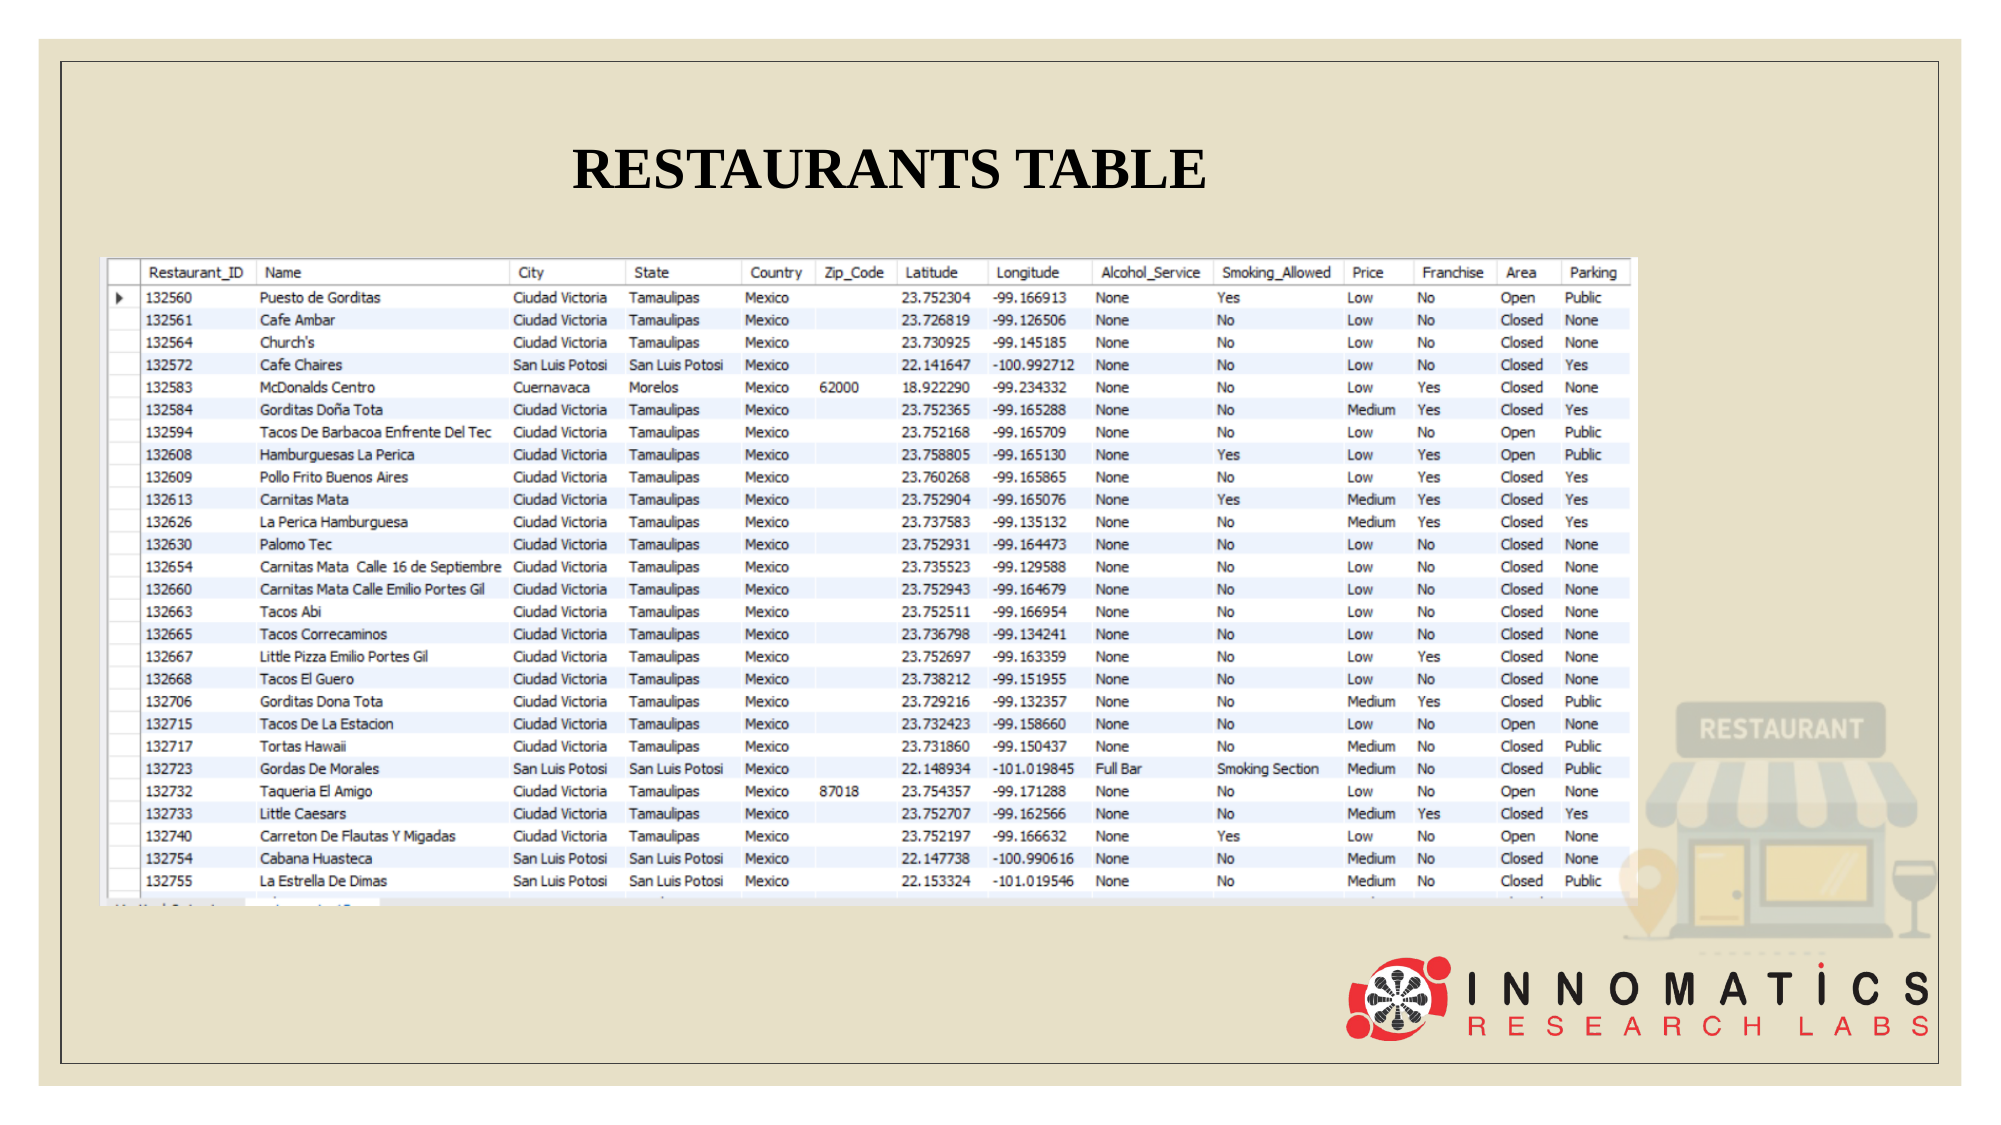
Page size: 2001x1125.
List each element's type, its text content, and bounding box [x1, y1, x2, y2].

picture [99, 257, 2000, 1041]
text_box RESTAURANTS TABLE [558, 122, 1237, 208]
